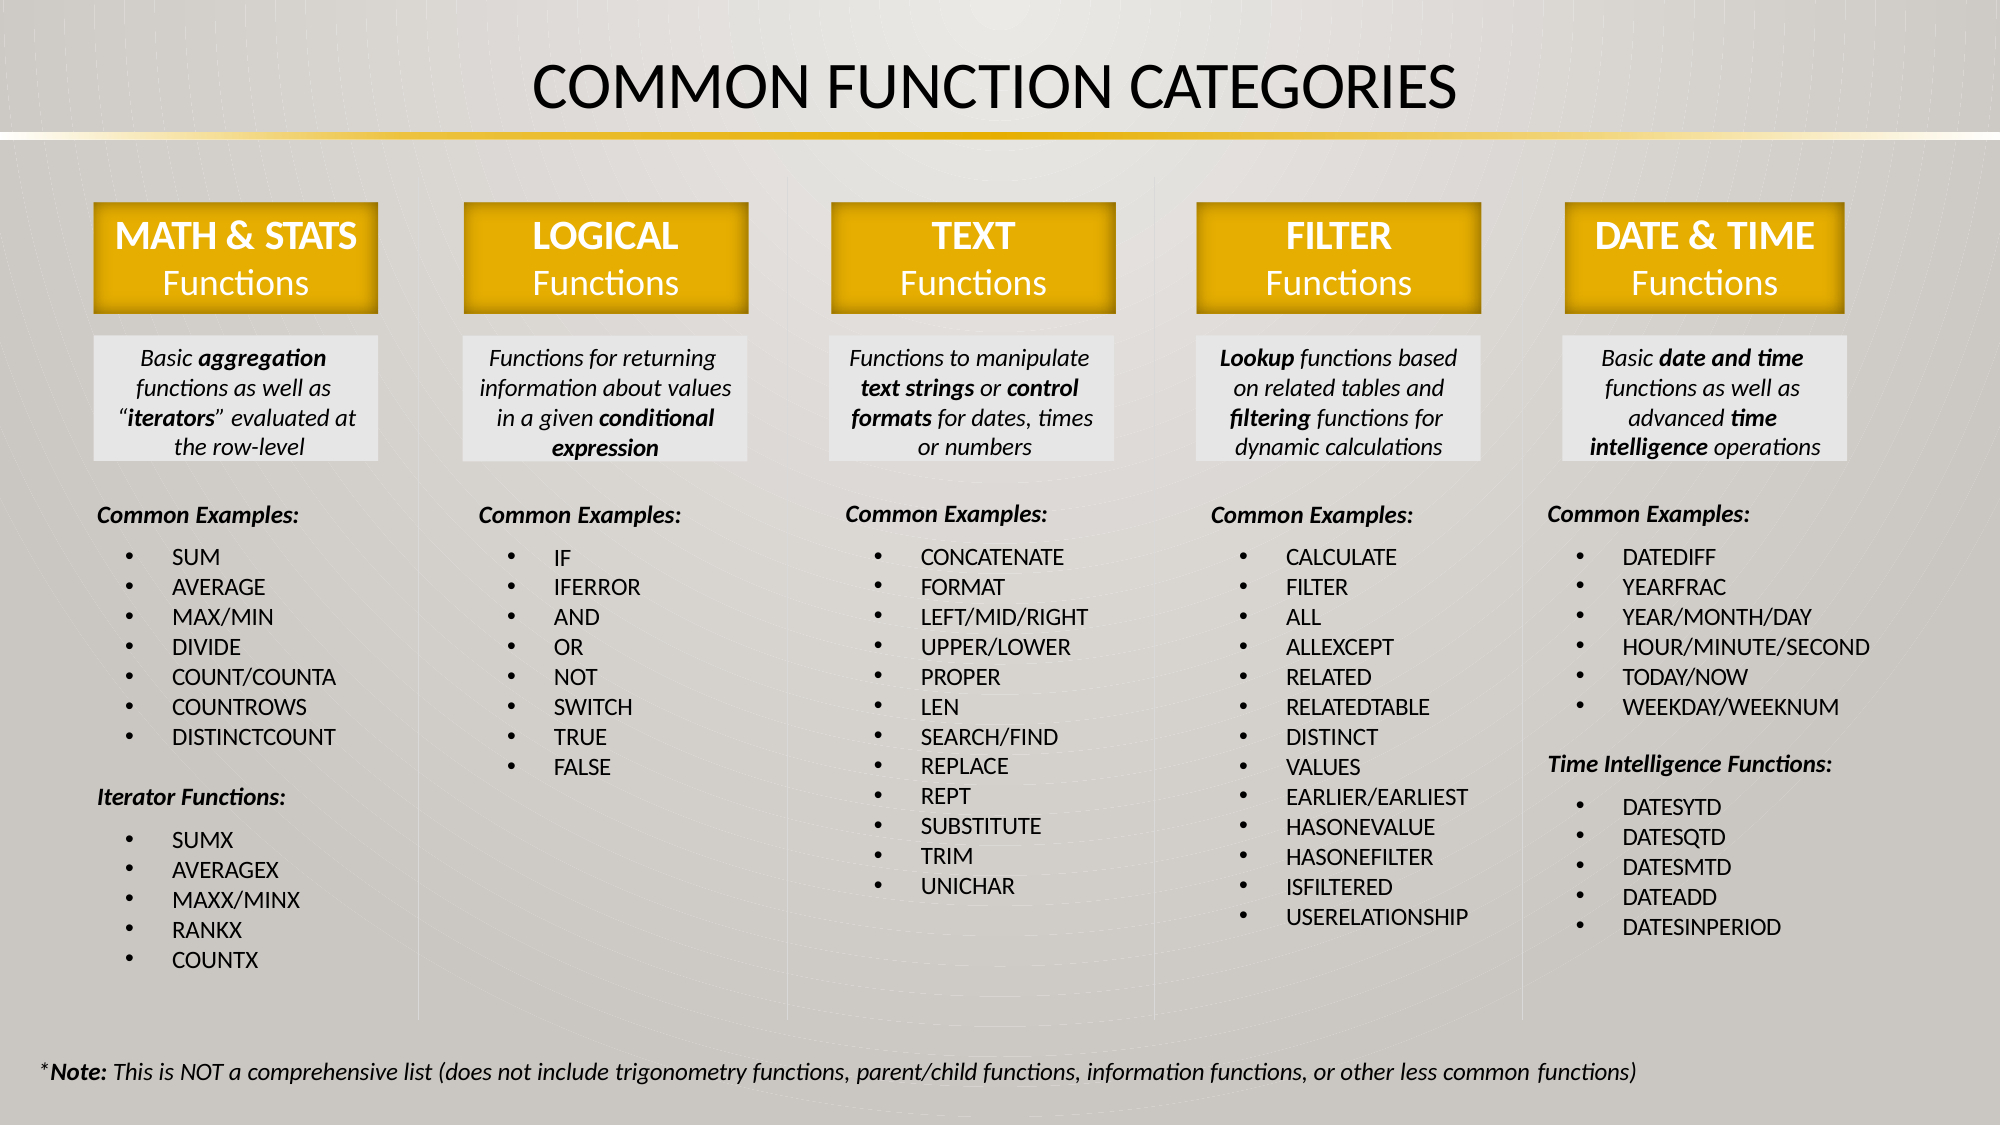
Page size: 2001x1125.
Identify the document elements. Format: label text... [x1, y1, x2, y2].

text_box DATE & TIME Functions [1590, 205, 1820, 304]
text_box [0, 132, 2000, 140]
text_box SUM AVERAGE MAX/MIN DIVIDE COUNT/COUNTA COUNTROWS DISTINCTCOUNT [123, 538, 343, 751]
text_box Iterator Functions: [95, 778, 291, 811]
text_box Common Examples: [95, 496, 304, 529]
text_box Lookup functions based on related tables and filtering functions for dynamic calculations [1195, 335, 1481, 461]
text_box MATH & STATS Functions [107, 205, 365, 304]
text_box [1564, 202, 1845, 314]
text_box Common Examples: [476, 496, 685, 529]
text_box [831, 230, 1116, 314]
title COMMON FUNCTION CATEGORIES [530, 39, 1469, 132]
text_box TEXT Functions [897, 230, 1050, 304]
text_box DATESYTD DATESQTD DATESMTD DATEADD DATESINPERIOD [1573, 788, 1788, 941]
text_box Common Examples: [1545, 495, 1754, 528]
text_box [463, 202, 749, 314]
text_box Common Examples: [1208, 496, 1417, 529]
text_box Common Examples: [843, 495, 1052, 528]
title COMMON FUNCTION CATEGORIES [530, 140, 1469, 230]
text_box Basic aggregation functions as well as “iterators” evaluated at the row-level [93, 335, 379, 461]
text_box SUMX AVERAGEX MAXX/MINX RANKX COUNTX [123, 821, 303, 974]
text_box IF IFERROR AND OR NOT SWITCH TRUE FALSE [505, 538, 644, 781]
text_box [93, 202, 379, 314]
text_box LOGICAL Functions [530, 230, 683, 304]
text_box CONCATENATE FORMAT LEFT/MID/RIGHT UPPER/LOWER PROPER LEN SEARCH/FIND REPLACE REPT SUBSTITUTE TRIM UNICHAR [871, 538, 1094, 900]
text_box Basic date and time functions as well as advanced time intelligence operations [1562, 335, 1848, 461]
text_box Time Intelligence Functions: [1545, 745, 1839, 778]
text_box FILTER Functions [1263, 230, 1416, 304]
text_box *Note: This is NOT a comprehensive list (does not include trigonometry functions, parent/child functions, information functions, or other less common functions) [35, 1053, 1654, 1086]
text_box CALCULATE FILTER ALL ALLEXCEPT RELATED RELATEDTABLE DISTINCT VALUES EARLIER/EARLIEST HASONEVALUE HASONEFILTER ISFILTERED USERELATIONSHIP [1237, 538, 1475, 931]
text_box DATEDIFF YEARFRAC YEAR/MONTH/DAY HOUR/MINUTE/SECOND TODAY/NOW WEEKDAY/WEEKNUM [1573, 538, 1875, 721]
text_box [1196, 202, 1482, 314]
text_box Functions to manipulate text strings or control formats for dates, times or numbers [829, 335, 1115, 461]
text_box Functions for returning information about values in a given conditional expression [462, 335, 748, 462]
